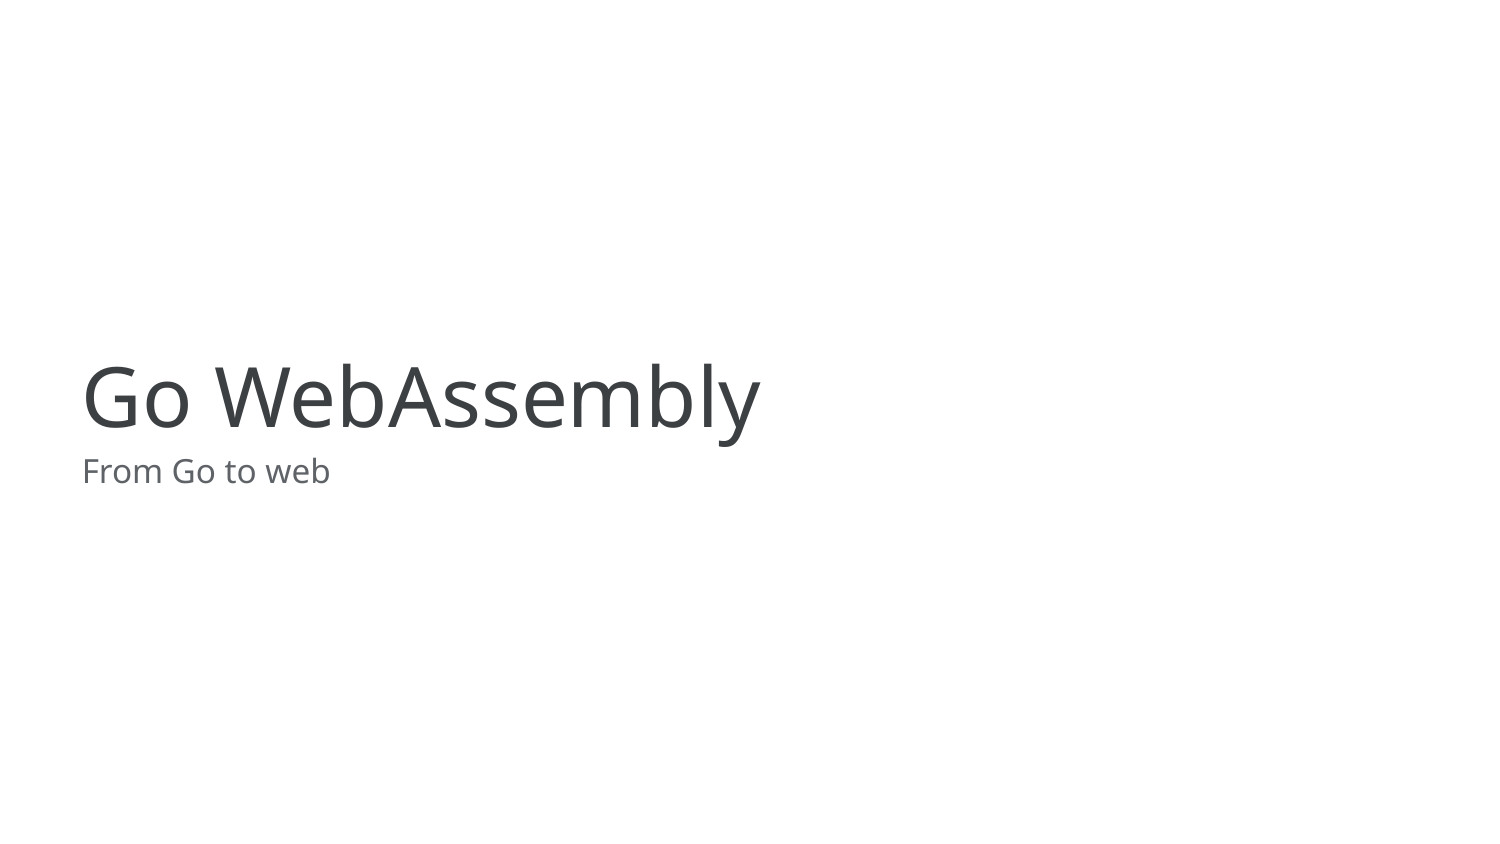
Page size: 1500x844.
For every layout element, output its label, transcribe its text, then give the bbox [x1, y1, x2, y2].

text_box Go WebAssembly [72, 335, 1209, 531]
text_box From Go to web [72, 440, 947, 536]
